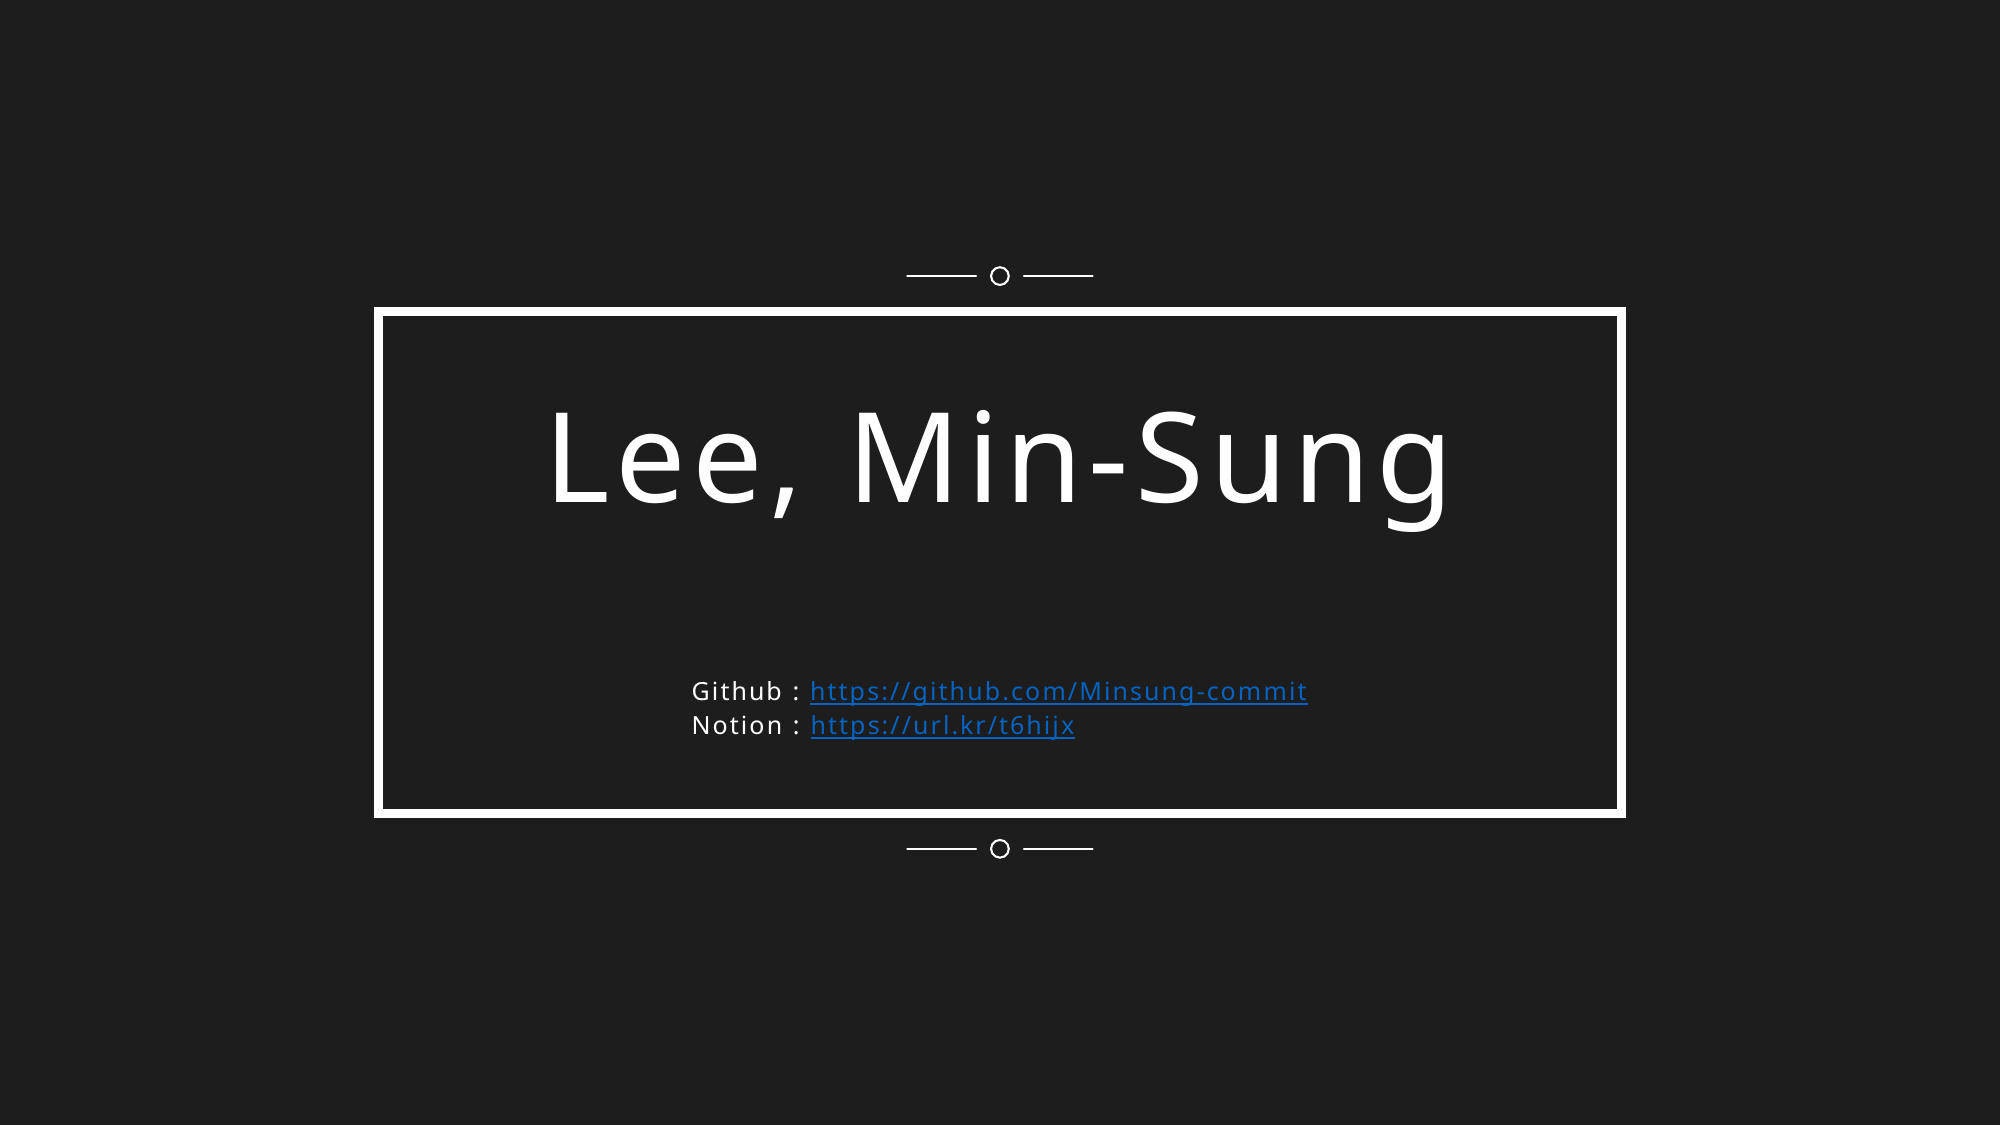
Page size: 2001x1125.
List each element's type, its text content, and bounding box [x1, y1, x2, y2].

text_box Github : https://github.com/Minsung-commit Notion : https://url.kr/t6hijx [676, 668, 1323, 752]
text_box Lee, Min-Sung [467, 370, 1532, 535]
